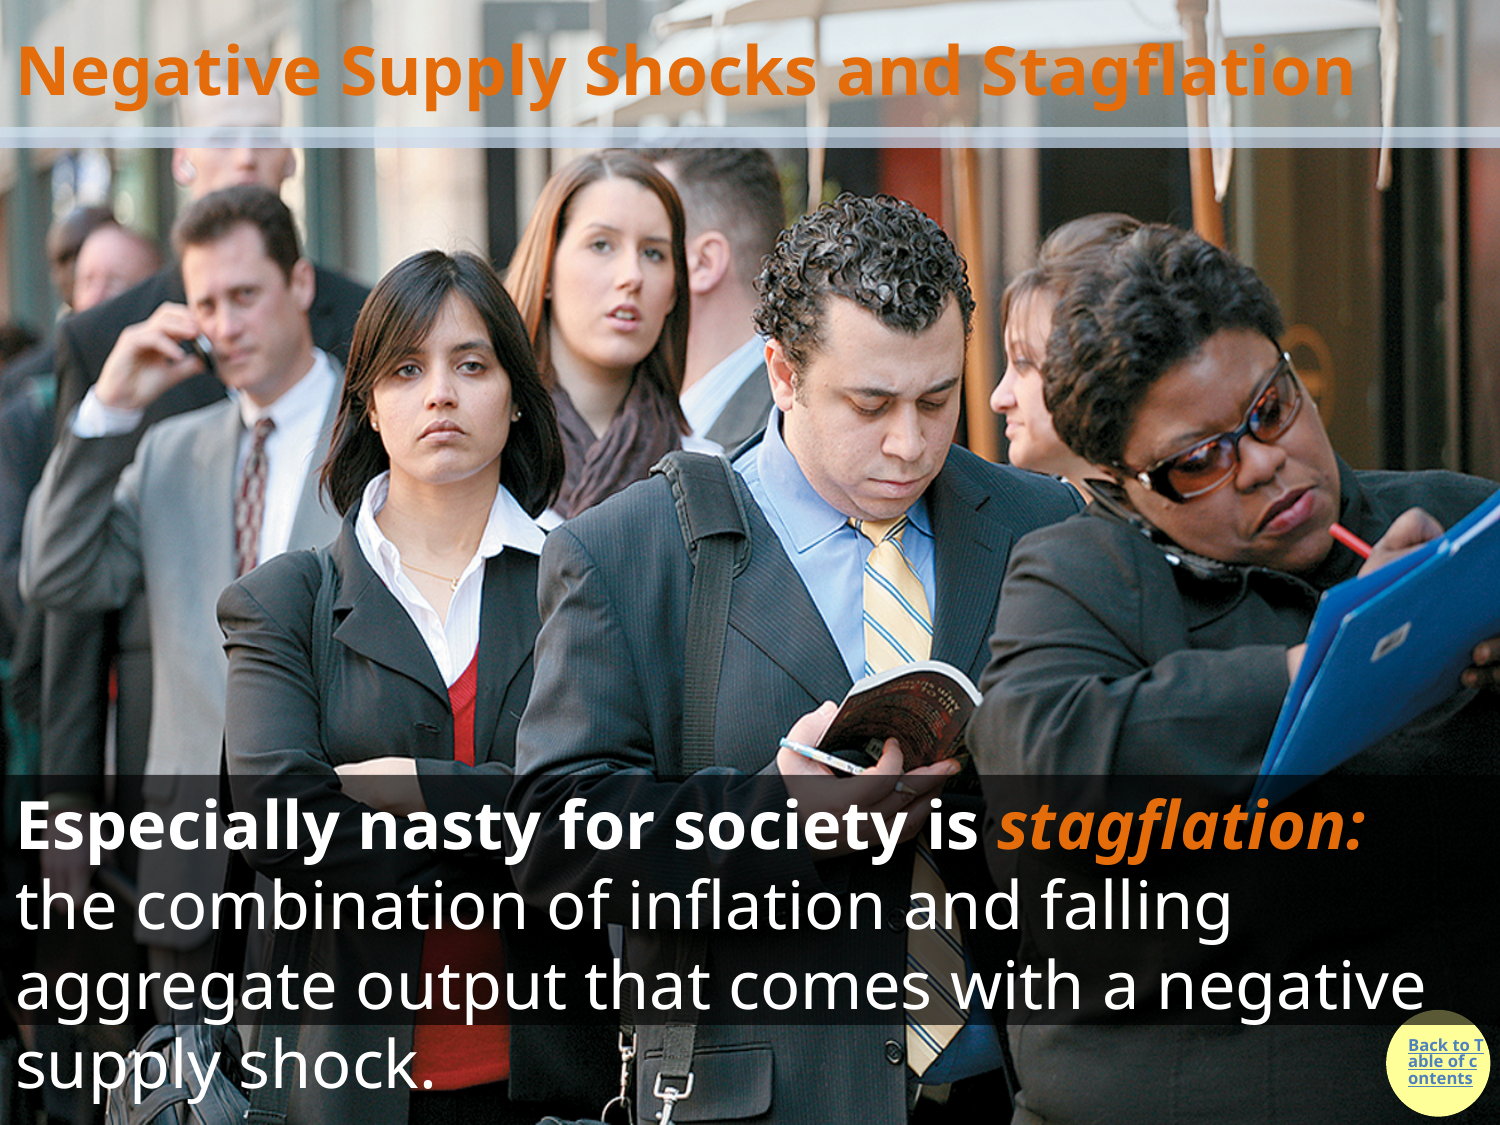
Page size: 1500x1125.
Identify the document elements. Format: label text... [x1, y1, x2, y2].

list Especially nasty for society is stagflation: the combination of inflation and falling aggregate output that comes with a negative supply shock. [0, 774, 1500, 1025]
picture [0, 1025, 1500, 1125]
title Negative Supply Shocks and Stagflation [0, 0, 1500, 138]
picture [0, 148, 1500, 774]
